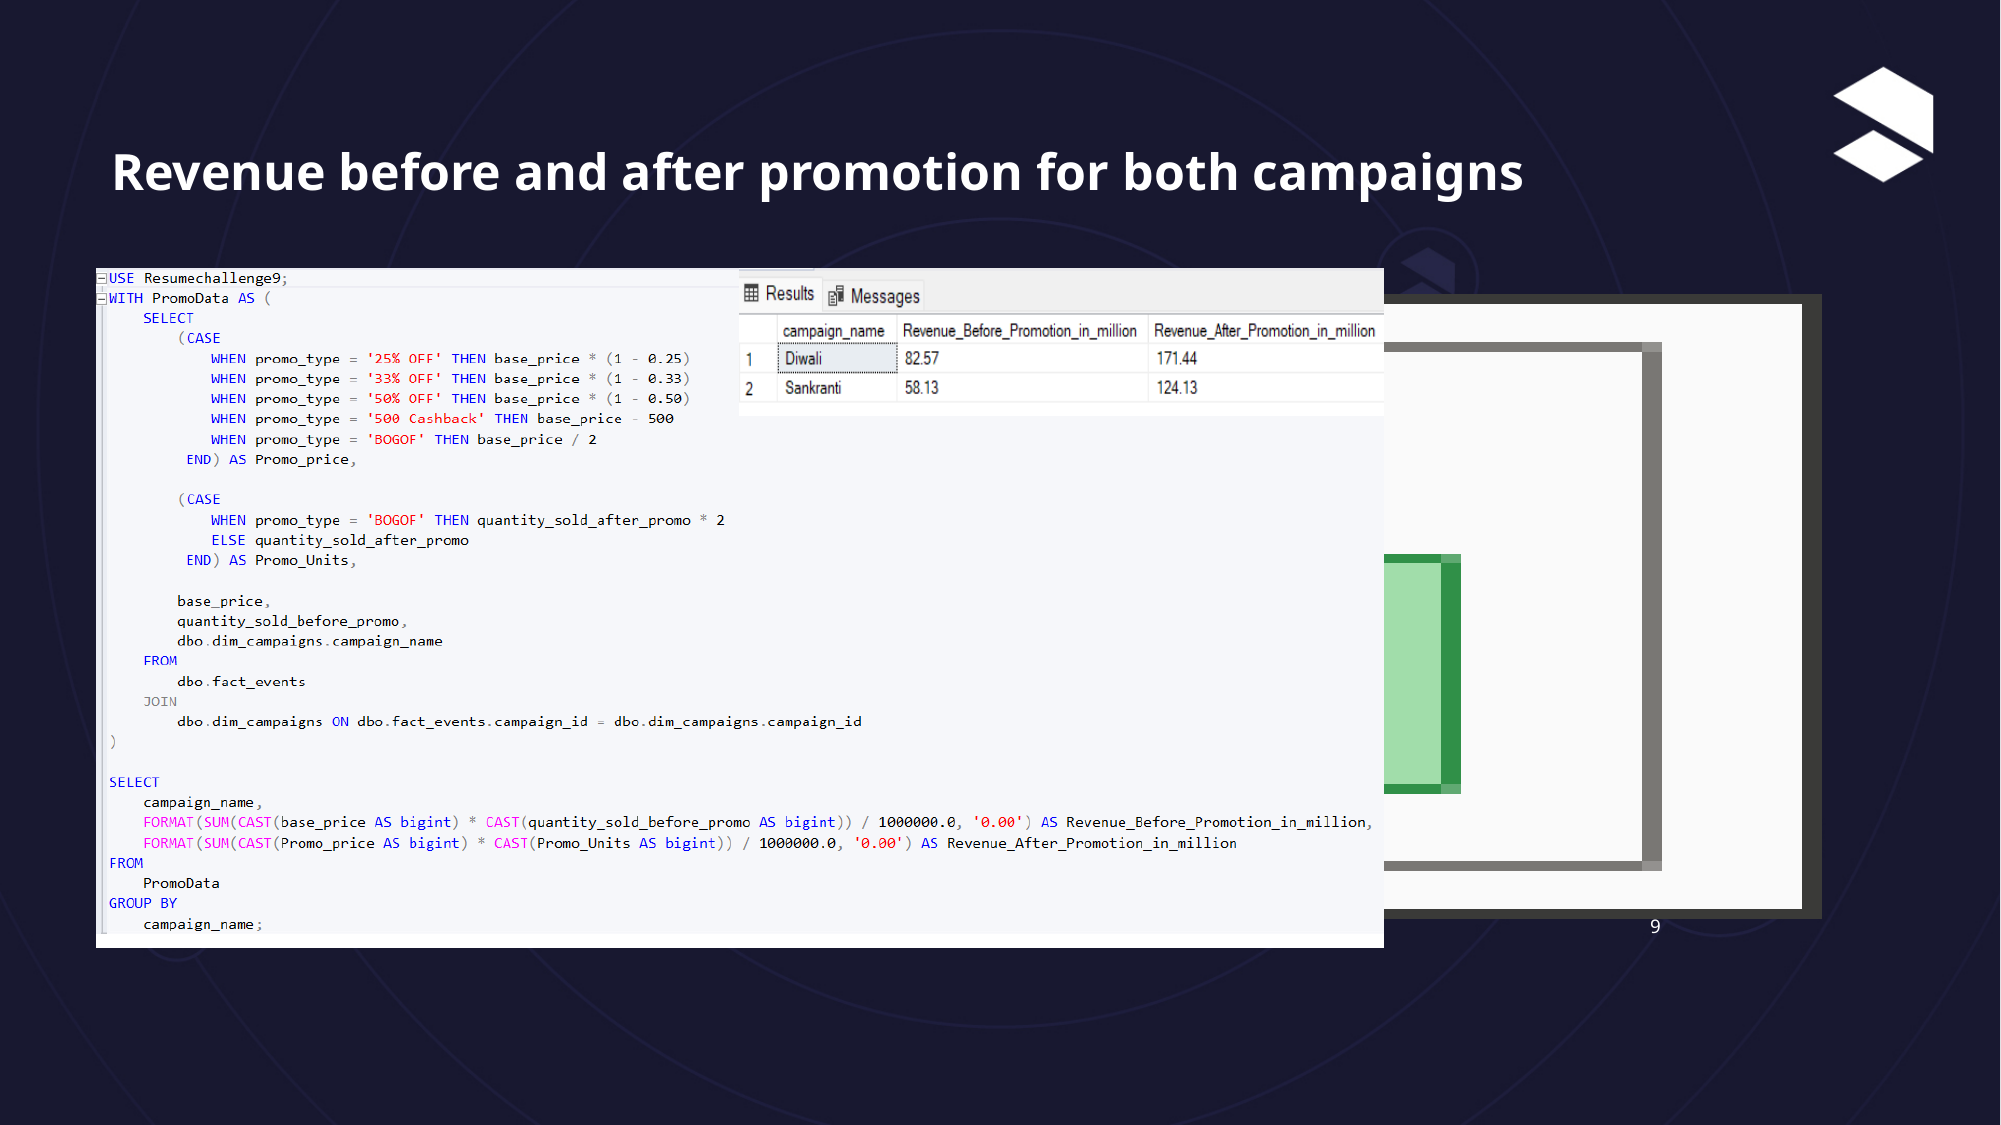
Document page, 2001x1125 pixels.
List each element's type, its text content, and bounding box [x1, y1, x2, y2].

picture [0, 0, 2001, 1125]
title Revenue before and after promotion for both campaigns [96, 83, 1822, 267]
text_box 9 [1627, 905, 1684, 951]
